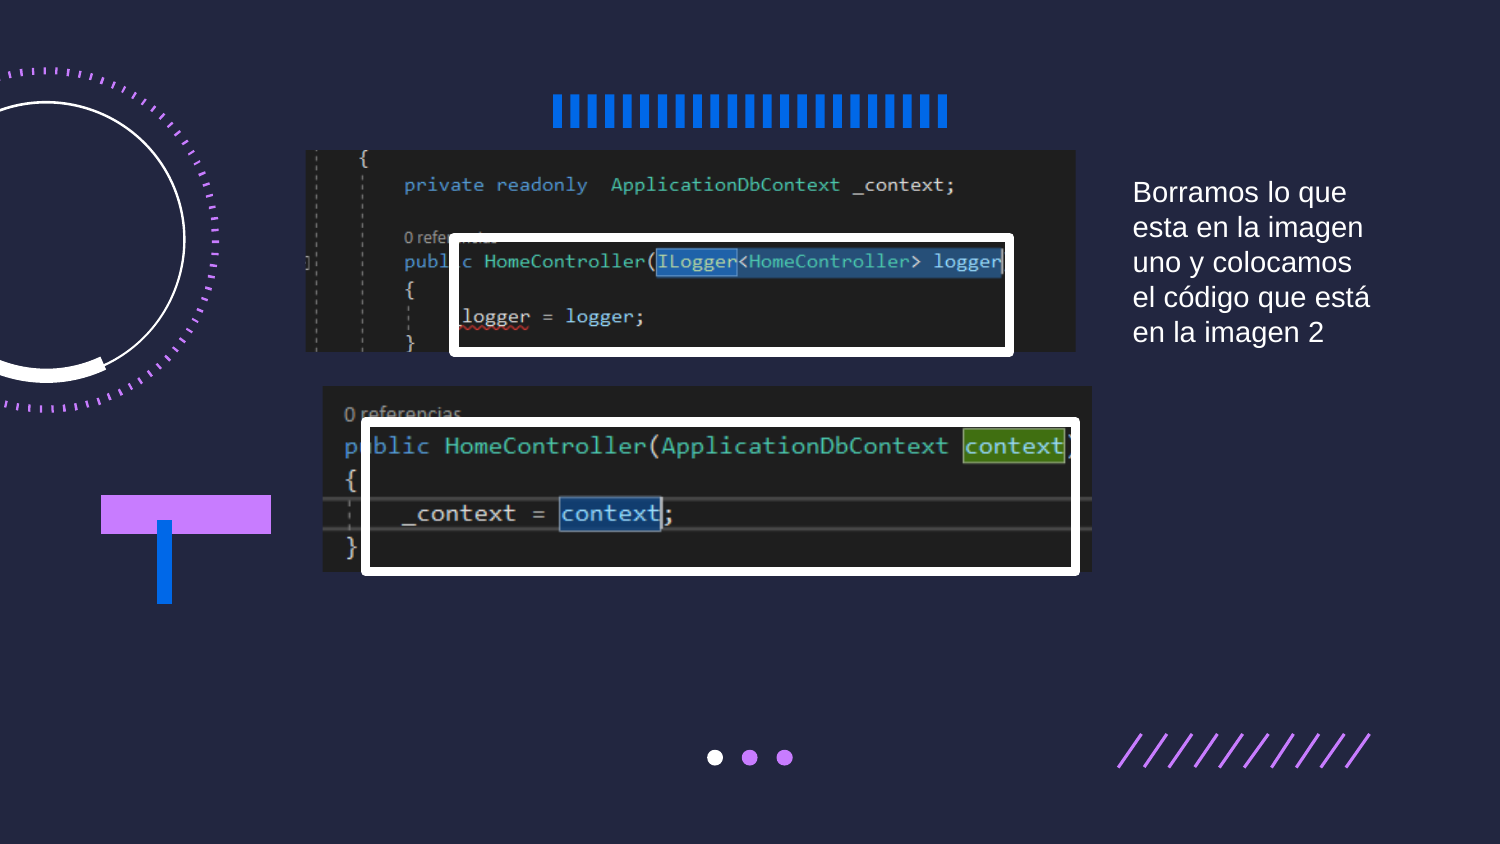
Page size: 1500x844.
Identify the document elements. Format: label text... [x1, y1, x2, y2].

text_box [706, 749, 794, 766]
text_box Borramos lo que esta en la imagen uno y colocamos el código que está en la imagen 2 [1118, 166, 1394, 356]
picture [305, 149, 1076, 353]
picture [322, 386, 1093, 572]
